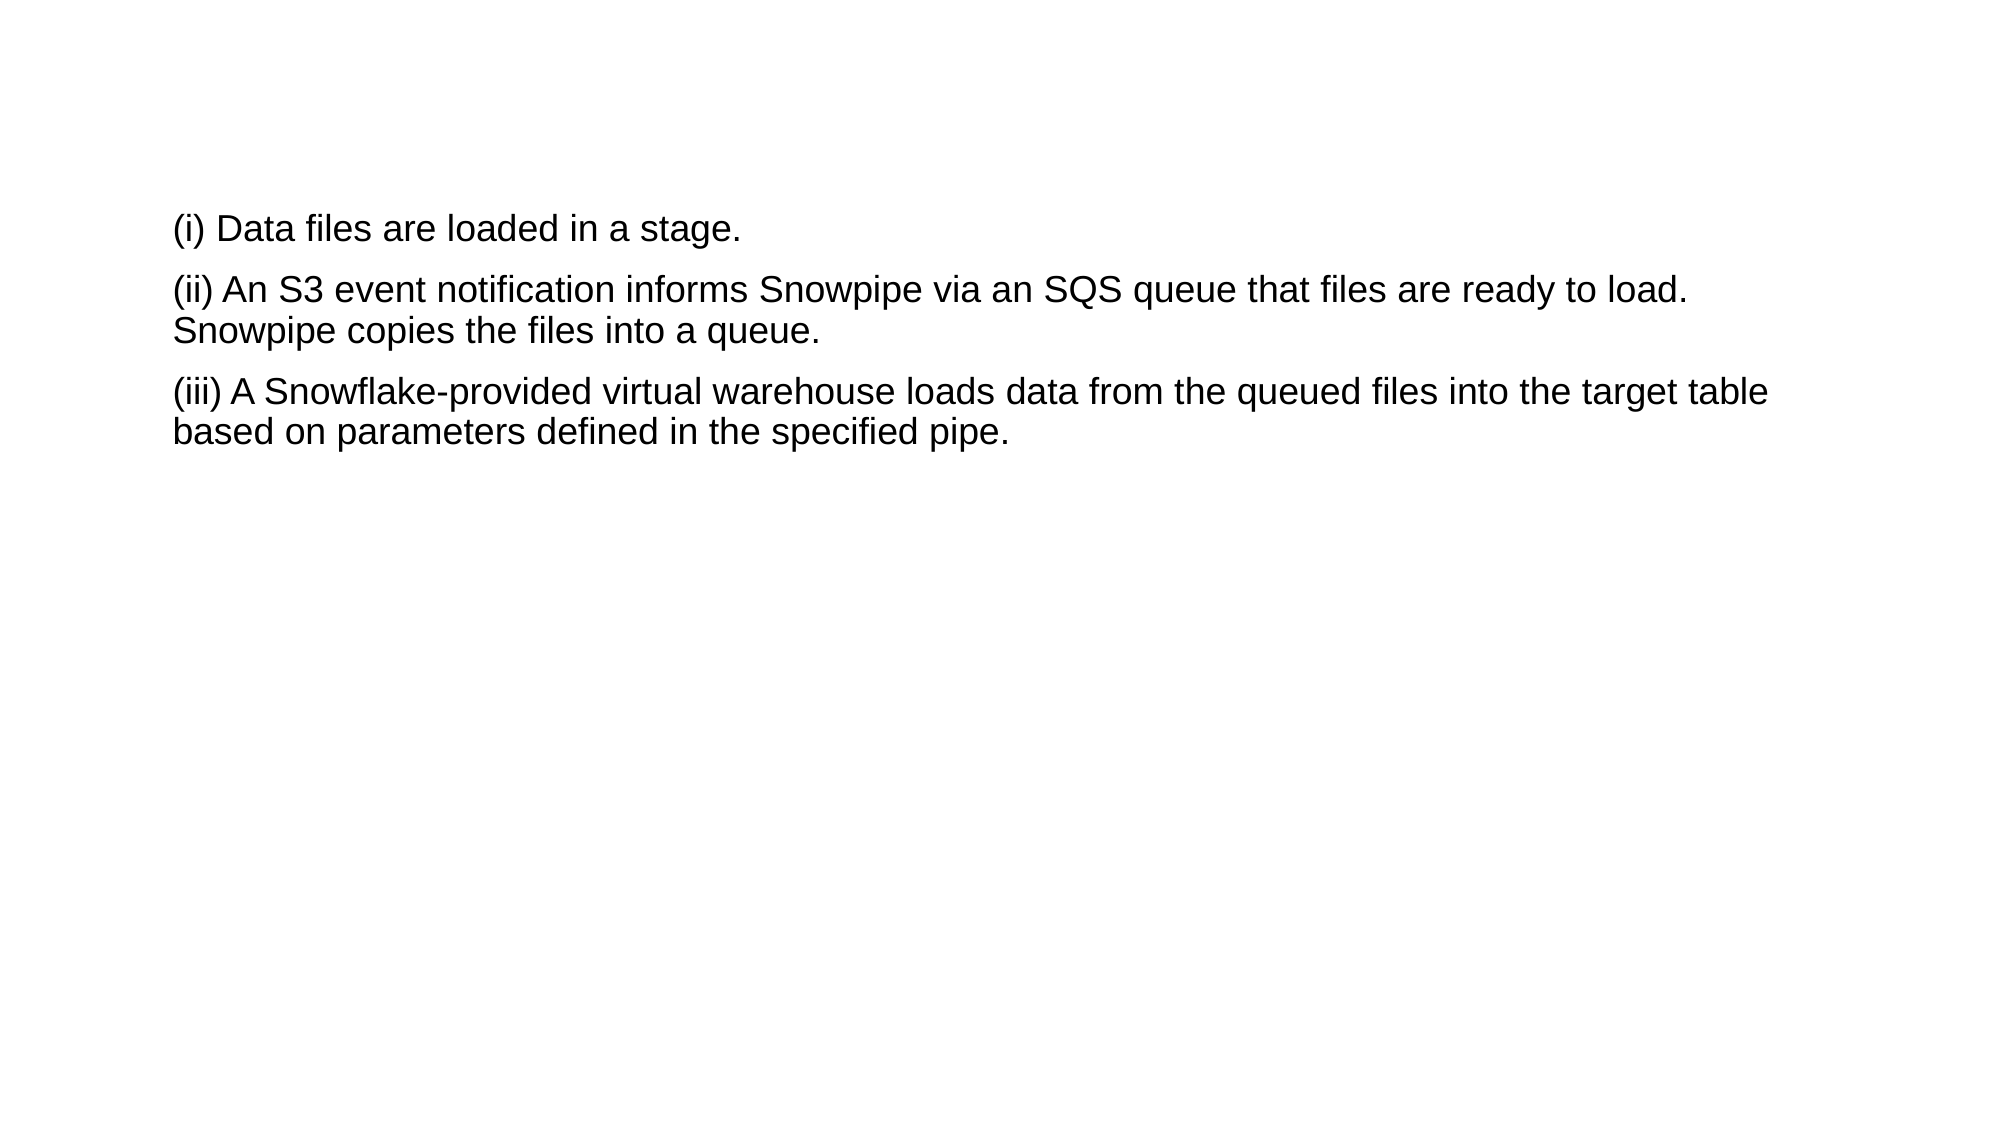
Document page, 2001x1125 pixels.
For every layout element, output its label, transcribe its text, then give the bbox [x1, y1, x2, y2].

text_box (i) Data files are loaded in a stage. (ii) An S3 event notification informs Snowpipe via an SQS queue that files are ready to load. Snowpipe copies the files into a queue. (iii) A Snowflake-provided virtual warehouse loads data from the queued files into the target table based on parameters defined in the specified pipe. [157, 135, 1836, 506]
